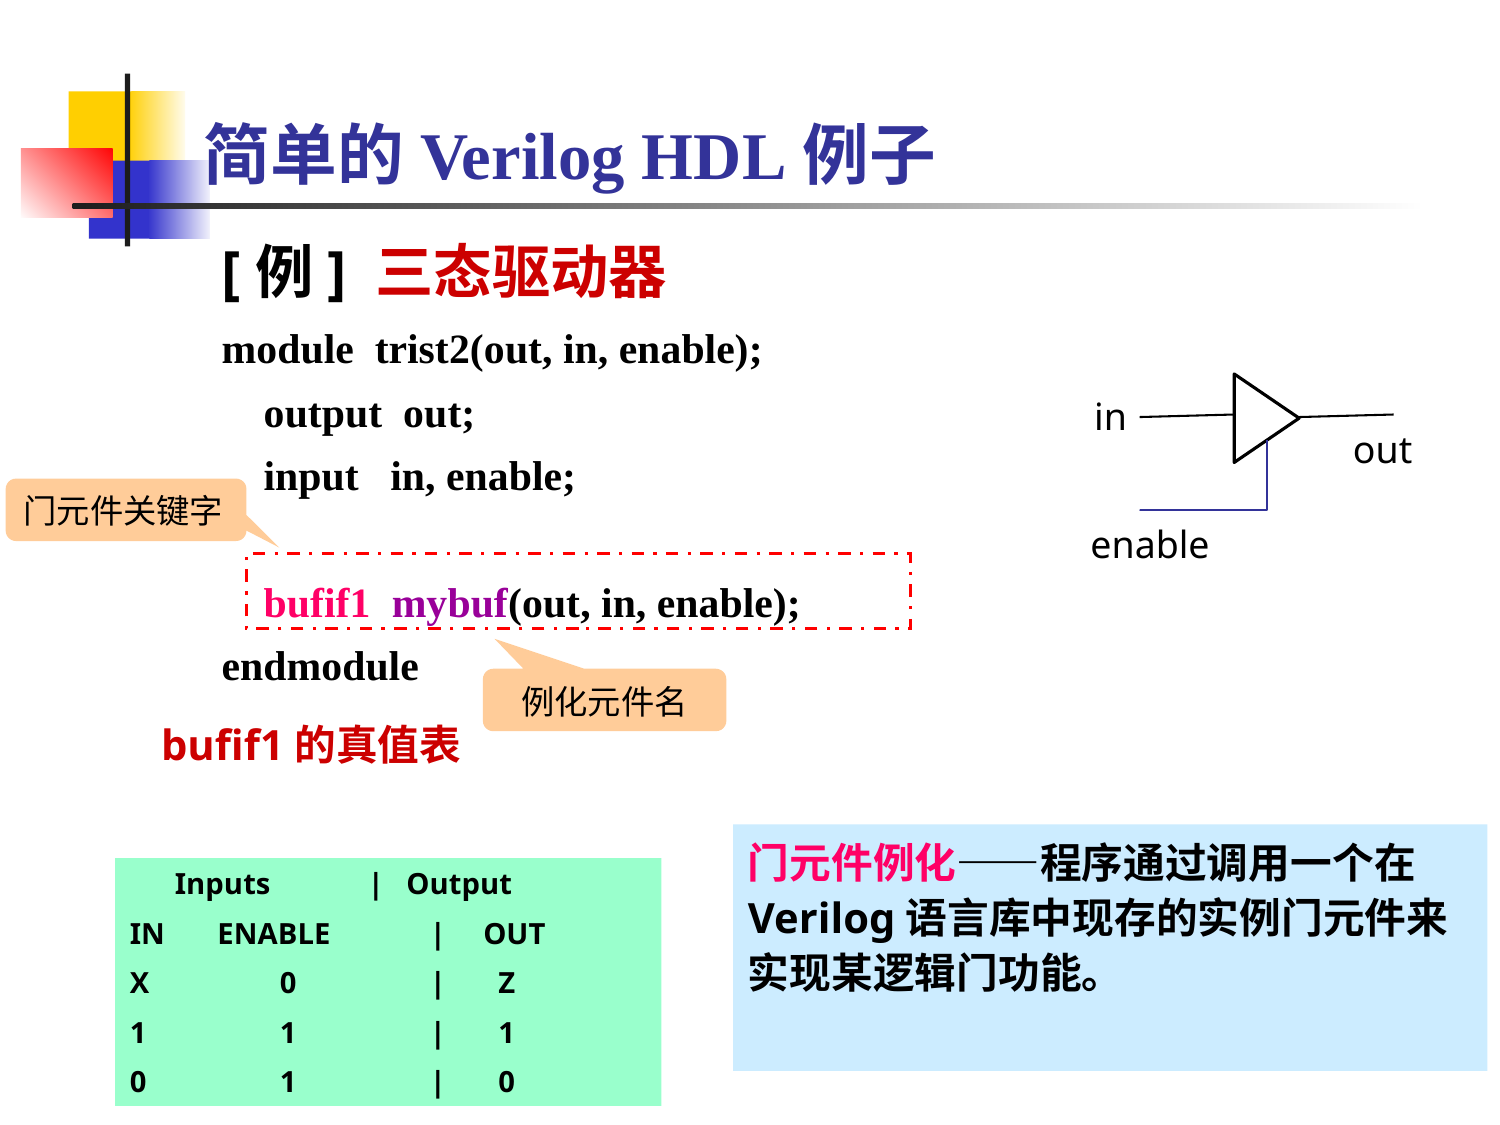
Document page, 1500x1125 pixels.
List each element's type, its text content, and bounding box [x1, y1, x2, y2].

text_box bufif1的真值表 [146, 740, 561, 777]
text_box 门元件例化——程序通过调用一个在Verilog语言库中现存的实例门元件来实现某逻辑门功能。 [733, 824, 1488, 1071]
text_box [1079, 373, 1426, 575]
text_box [例] 三态驱动器 module trist2(out, in, enable); output out; input in, enable; bufif1 mybuf(out, in, enable); endmodule [206, 221, 1125, 700]
title 简单的Verilog HDL例子 [188, 12, 1468, 200]
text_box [5, 478, 912, 732]
text_box Inputs | Output IN ENABLE | OUT X 0 | Z 1 1 | 1 0 1 | 0 [115, 858, 662, 1106]
